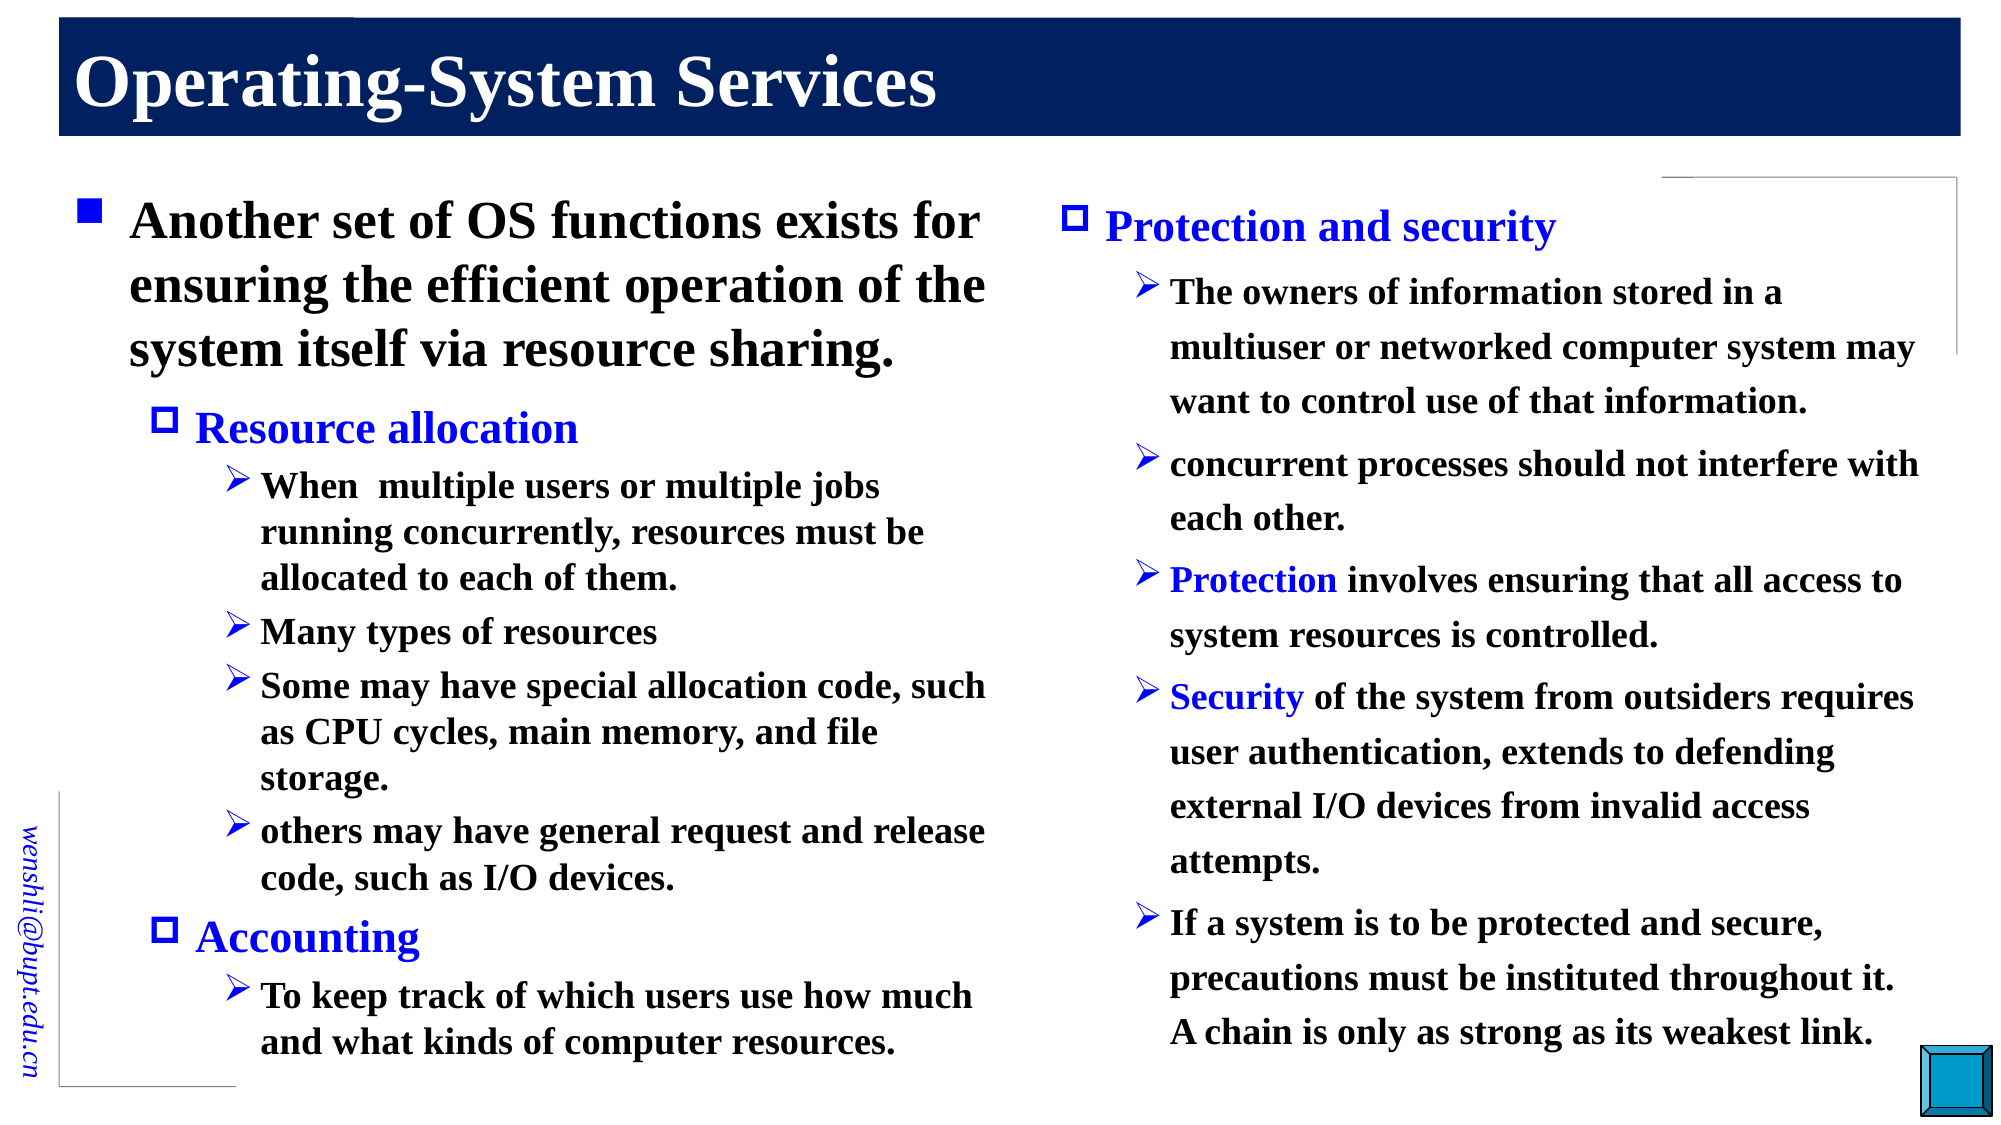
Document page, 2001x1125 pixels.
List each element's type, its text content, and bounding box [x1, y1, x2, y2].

slide_number [1826, 1062, 1994, 1117]
slide_number [1923, 1046, 1990, 1054]
list Protection and security The owners of information stored in a multiuser or networked computer system may want to control use of that information. concurrent processes should not interfere with each other. Protection involves ensuring that all access to system resources is controlled. Security of the system from outsiders requires user authentication, extends to defending external I/O devices from invalid access attempts. If a system is to be protected and secure, precautions must be instituted throughout it. A chain is only as strong as its weakest link. [970, 177, 1957, 1063]
list Another set of OS functions exists for ensuring the efficient operation of the system itself via resource sharing. Resource allocation When multiple users or multiple jobs running concurrently, resources must be allocated to each of them. Many types of resources Some may have special allocation code, such as CPU cycles, main memory, and file storage. others may have general request and release code, such as I/O devices. Accounting To keep track of which users use how much and what kinds of computer resources. [59, 177, 1004, 1093]
text_box [1920, 1045, 1992, 1062]
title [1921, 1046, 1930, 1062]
title Operating-System Services [58, 17, 1961, 137]
